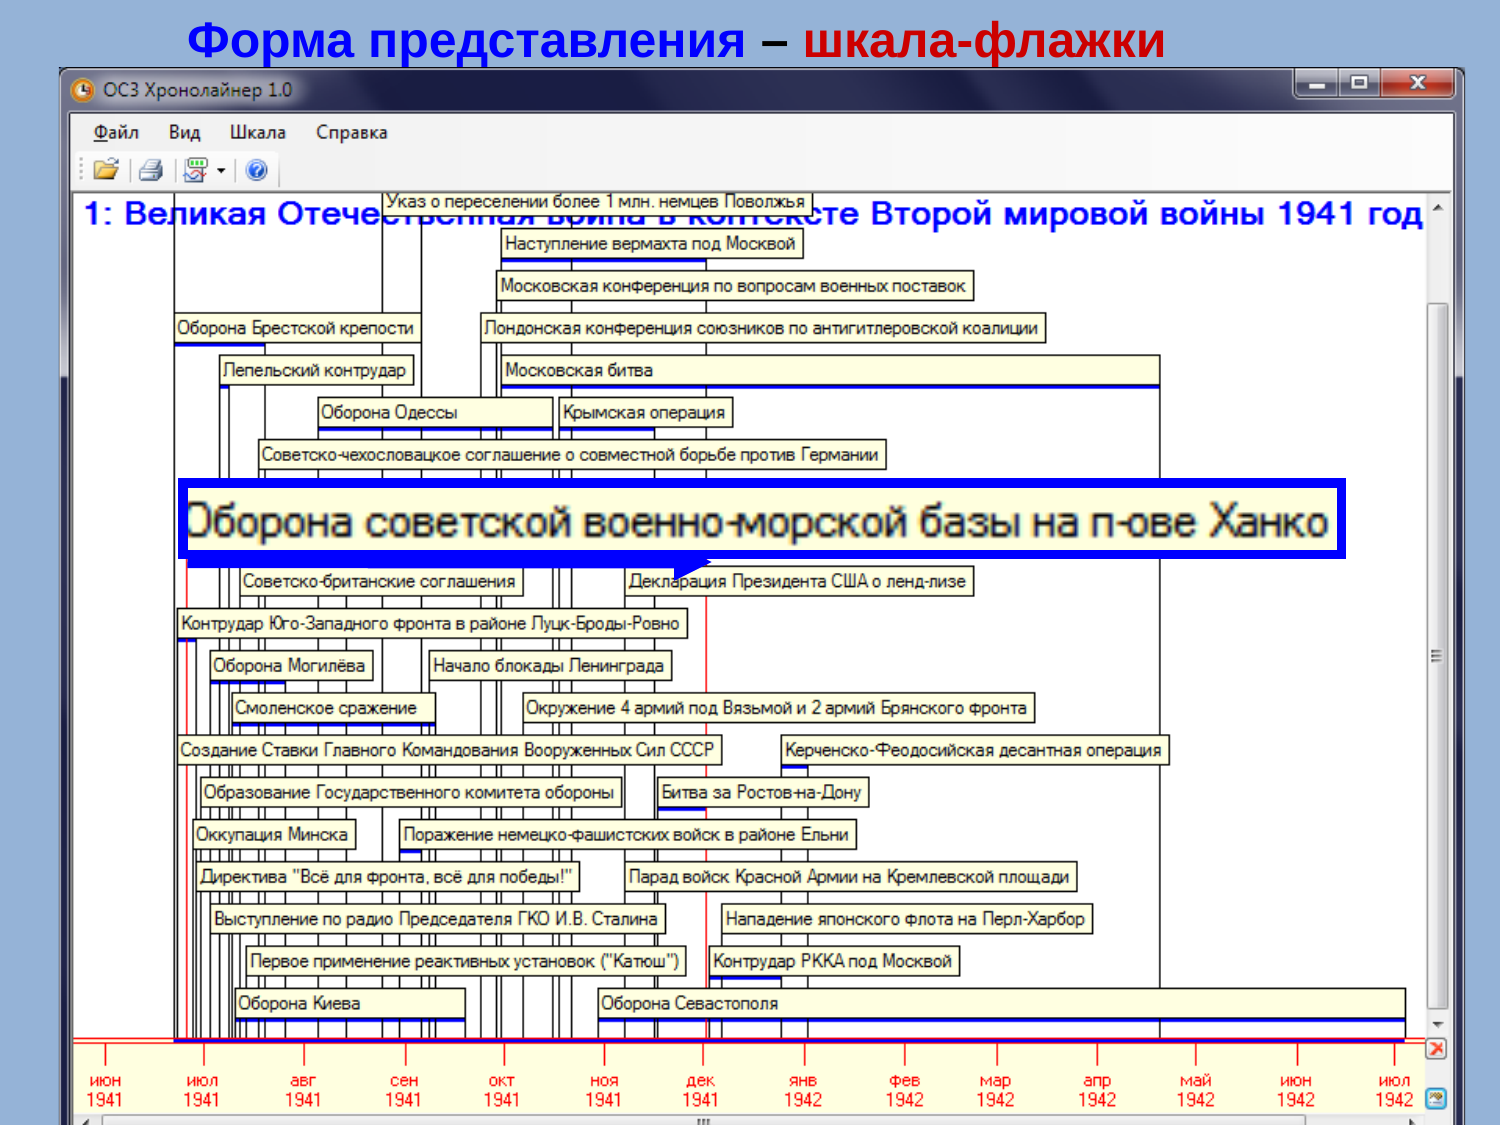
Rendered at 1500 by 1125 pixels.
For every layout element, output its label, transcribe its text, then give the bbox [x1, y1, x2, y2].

picture [58, 66, 1466, 1125]
text_box Форма представления – шкала-флажки [62, 0, 1292, 65]
